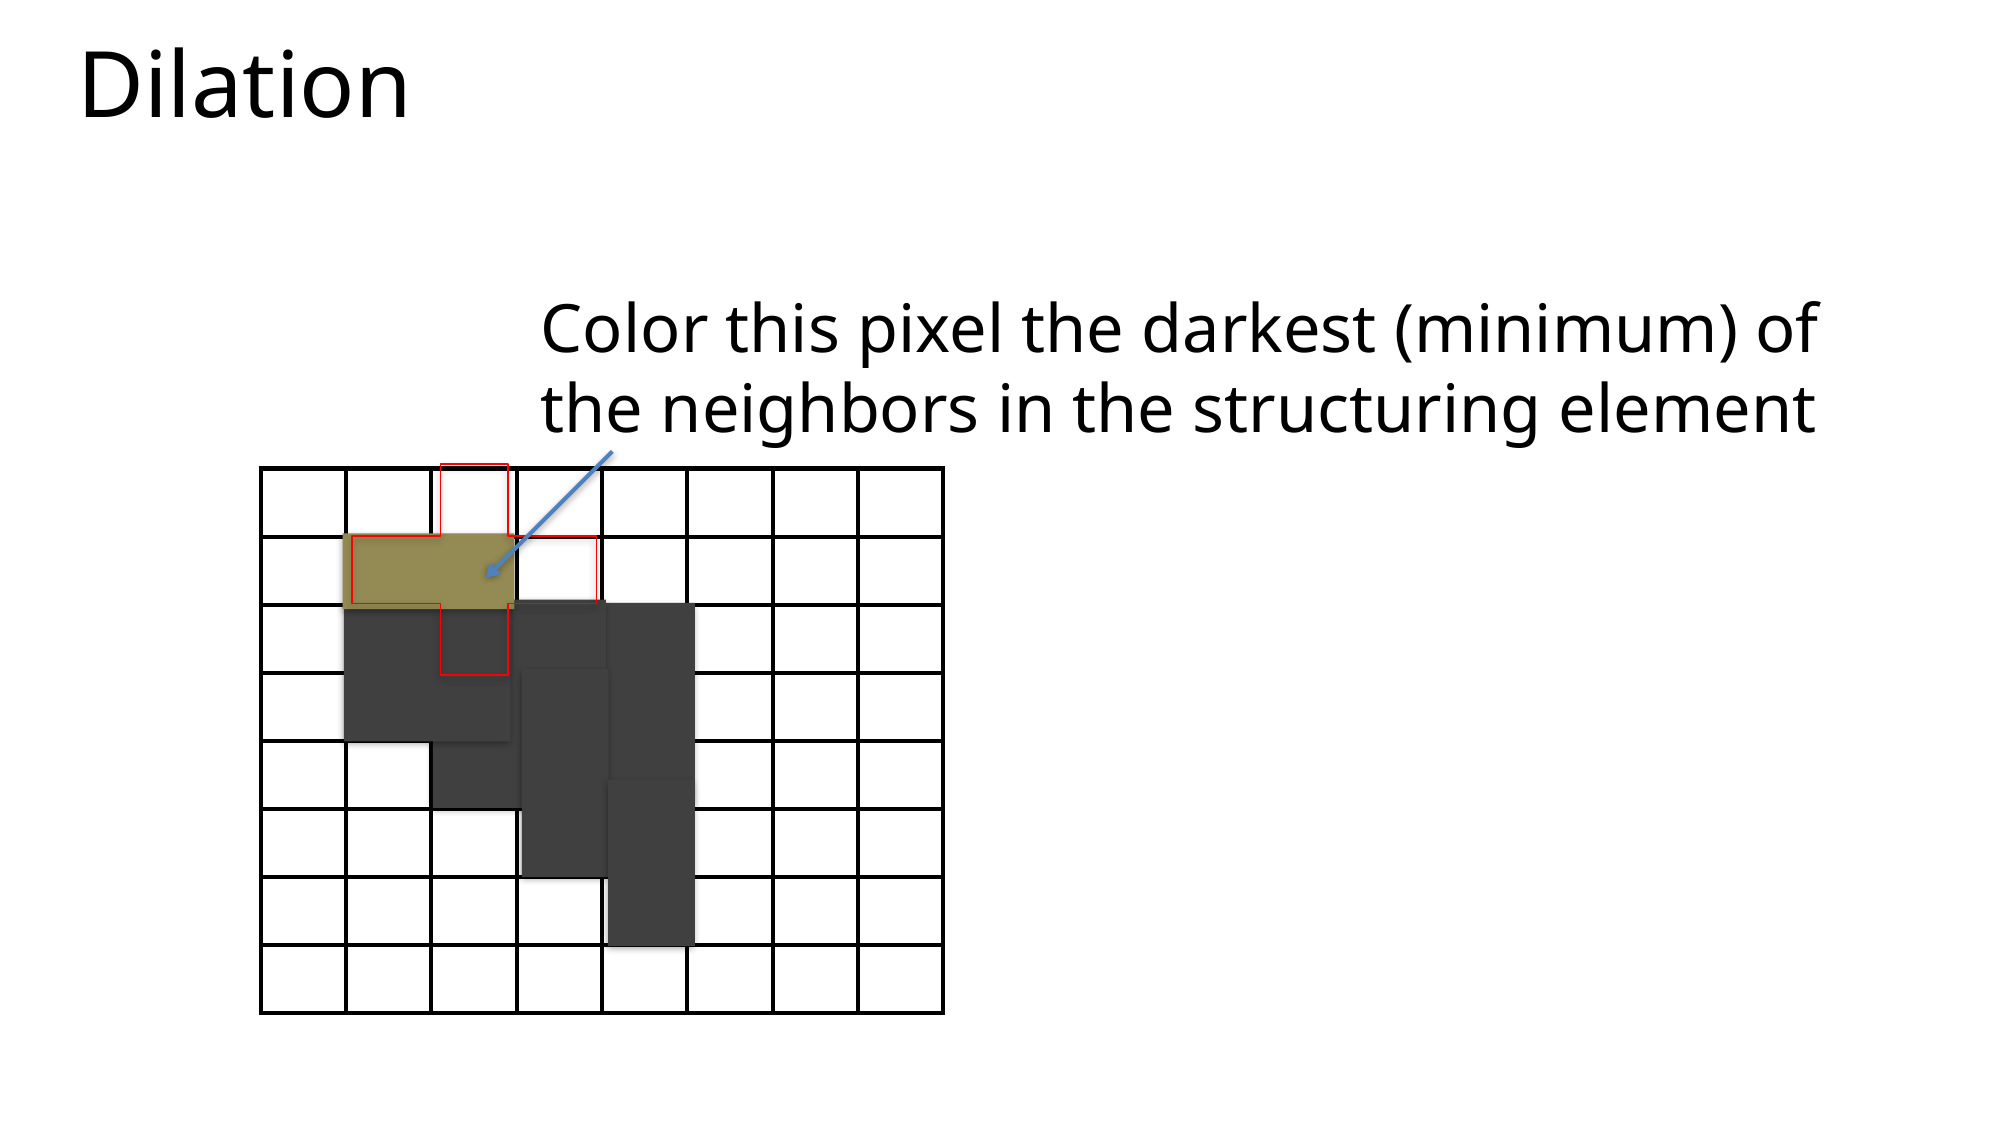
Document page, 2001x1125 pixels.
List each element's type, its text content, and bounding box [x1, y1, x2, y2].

table_cell [775, 607, 856, 671]
text_box [351, 463, 597, 598]
table_cell [348, 955, 429, 1011]
table_cell [263, 811, 338, 875]
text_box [343, 599, 696, 947]
table_cell [701, 879, 771, 943]
table_cell [775, 947, 856, 1011]
table_cell [775, 539, 856, 603]
table_cell [775, 675, 856, 739]
table_header [263, 471, 344, 535]
table_cell [701, 811, 771, 875]
table_cell [775, 879, 856, 943]
table_cell [263, 539, 337, 603]
table_cell [689, 539, 771, 603]
table_cell [263, 947, 344, 1011]
table_cell [433, 955, 515, 1011]
table_cell [860, 607, 941, 671]
table_header [775, 471, 856, 535]
table_cell [775, 743, 856, 807]
table_cell [860, 947, 941, 1011]
table_cell [860, 879, 941, 943]
text_box [342, 533, 432, 599]
table_header [689, 471, 771, 535]
table_header [348, 471, 429, 531]
table_cell [263, 607, 337, 671]
table_cell [263, 675, 337, 739]
table_cell [604, 539, 685, 598]
table_cell [860, 675, 941, 739]
table_header [860, 471, 941, 535]
table_cell [860, 811, 941, 875]
table_cell [860, 743, 941, 807]
table_cell [604, 955, 685, 1011]
table_cell [519, 955, 600, 1011]
table_cell [775, 811, 856, 875]
table_cell [860, 539, 941, 603]
title Dilation [62, 29, 1953, 205]
table_cell [701, 743, 771, 807]
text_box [485, 451, 613, 578]
table_cell [263, 743, 338, 807]
table_cell [689, 947, 771, 1011]
list Color this pixel the darkest (minimum) of the neighbors in the structuring element [526, 278, 1926, 427]
table_header [616, 471, 685, 535]
table_cell [263, 879, 338, 943]
table_cell [700, 607, 771, 671]
table_cell [701, 675, 771, 739]
